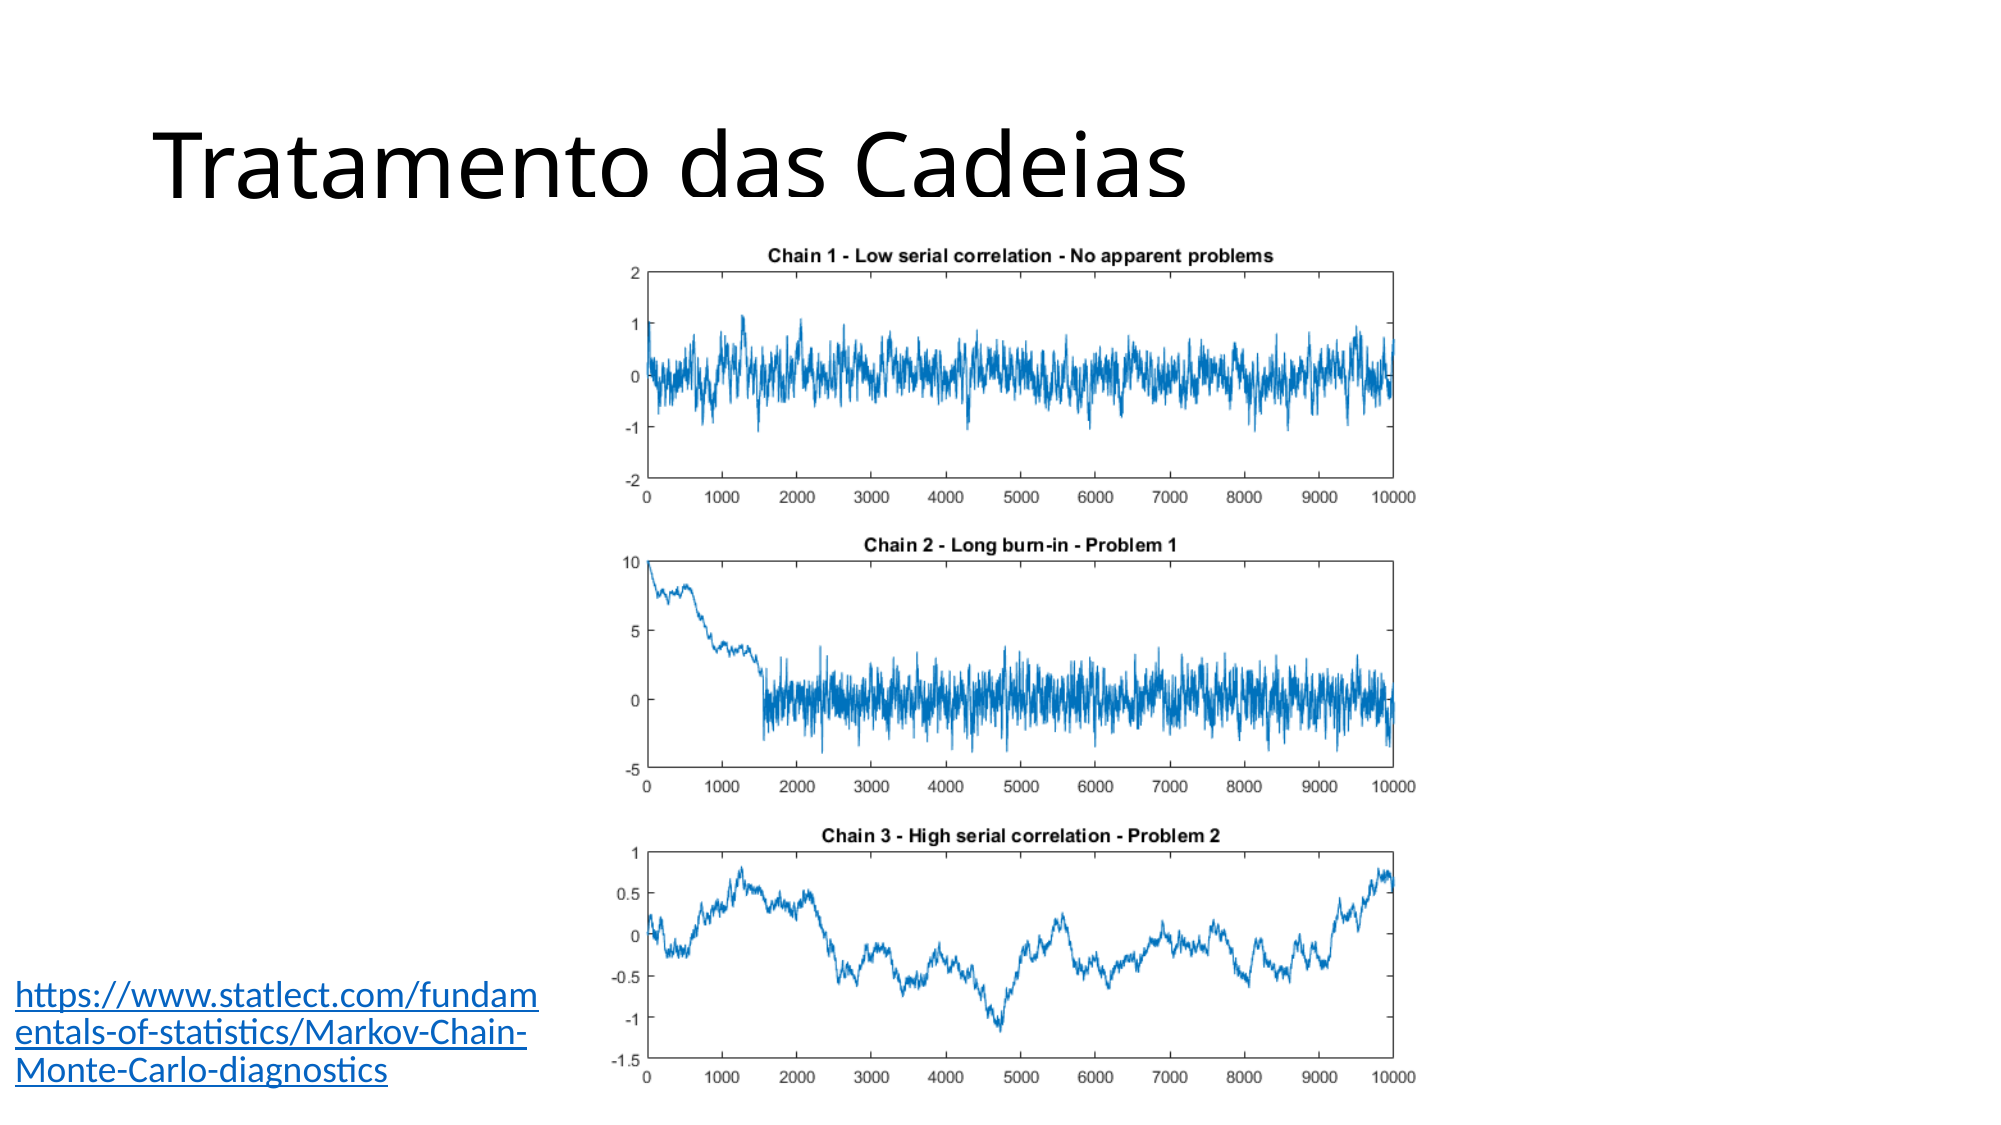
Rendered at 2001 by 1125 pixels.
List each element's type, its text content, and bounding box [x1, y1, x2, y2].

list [522, 197, 1485, 1125]
title Tratamento das Cadeias [137, 59, 1863, 278]
text_box https://www.statlect.com/fundamentals-of-statistics/Markov-Chain-Monte-Carlo-diagnostics [0, 962, 522, 1023]
